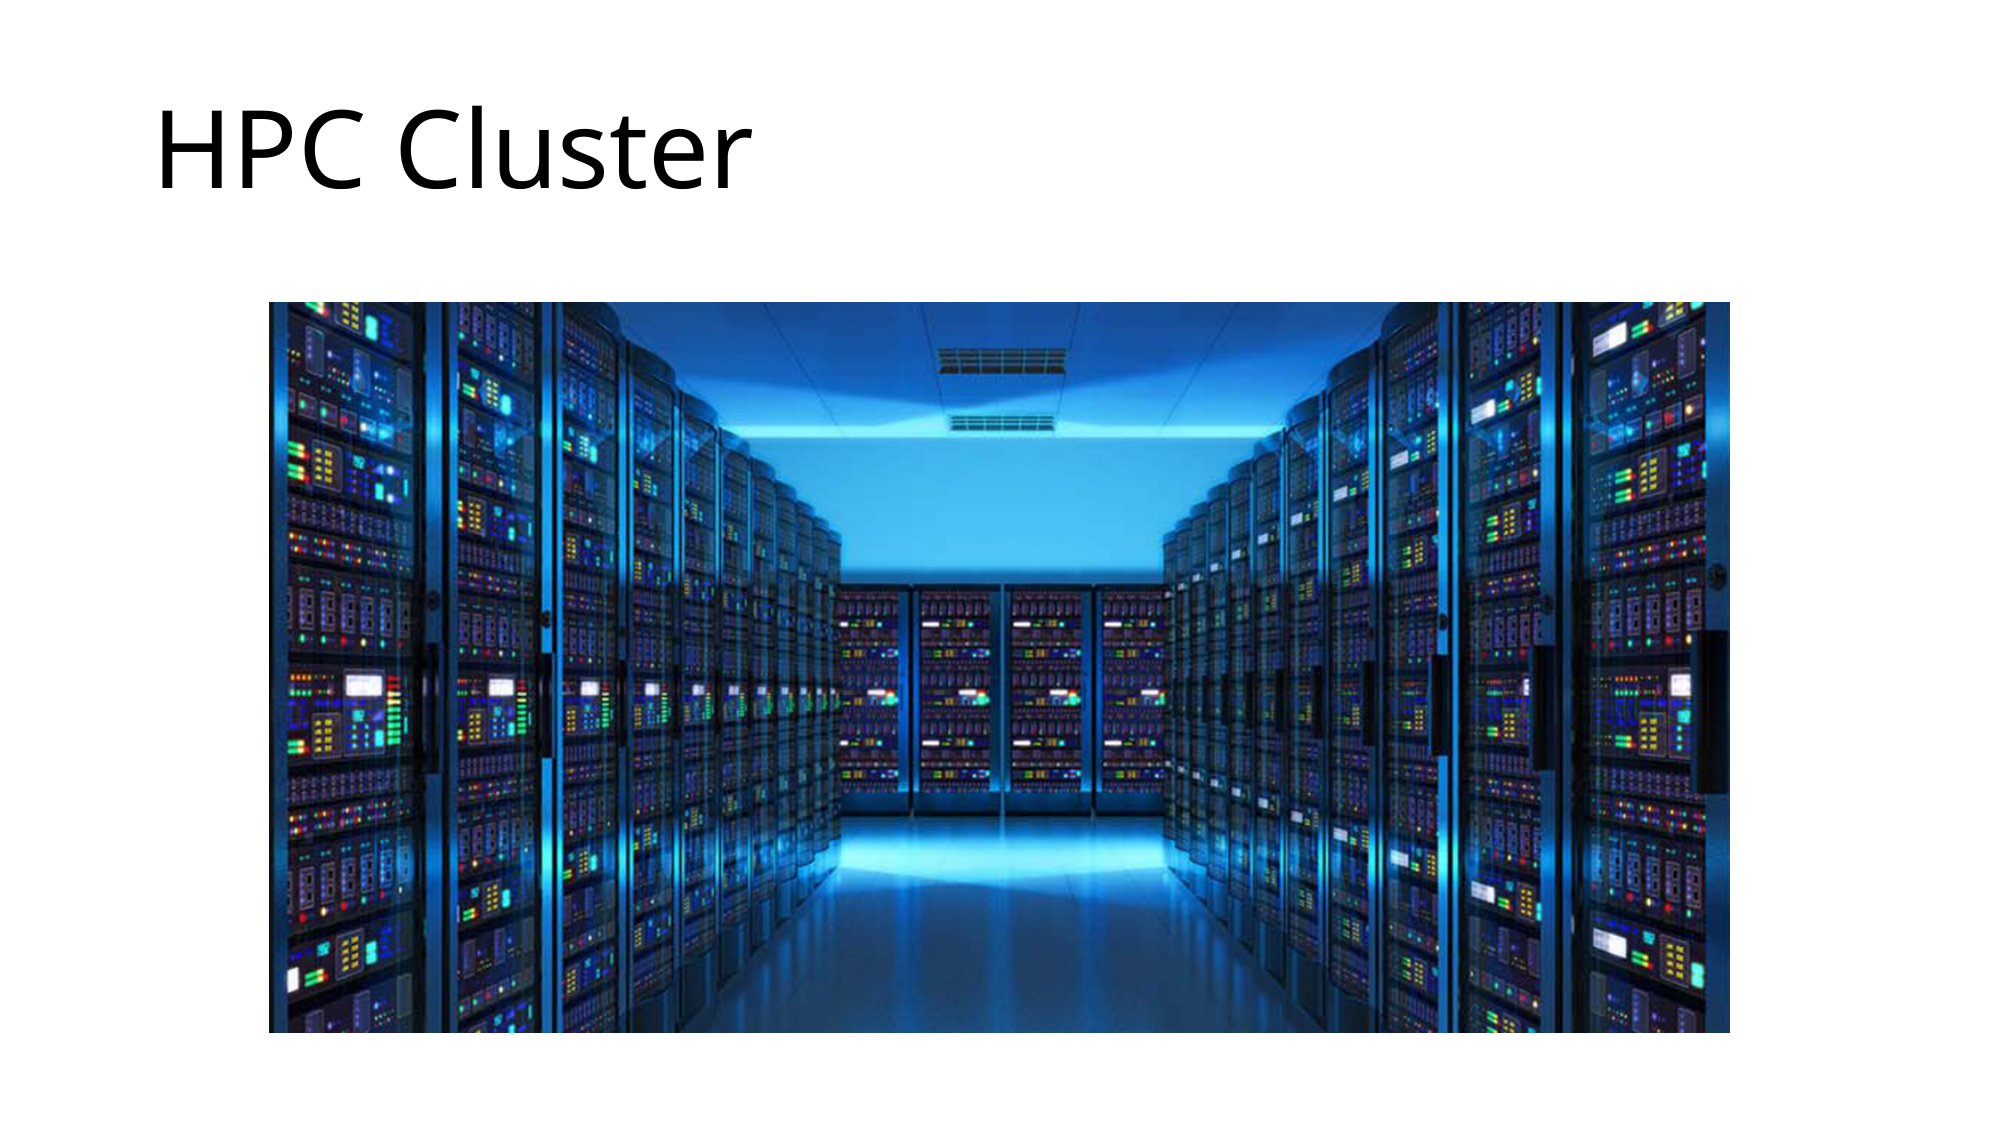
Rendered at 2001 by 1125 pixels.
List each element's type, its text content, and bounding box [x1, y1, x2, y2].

title HPC Cluster [137, 30, 1863, 278]
picture [269, 302, 1730, 1033]
